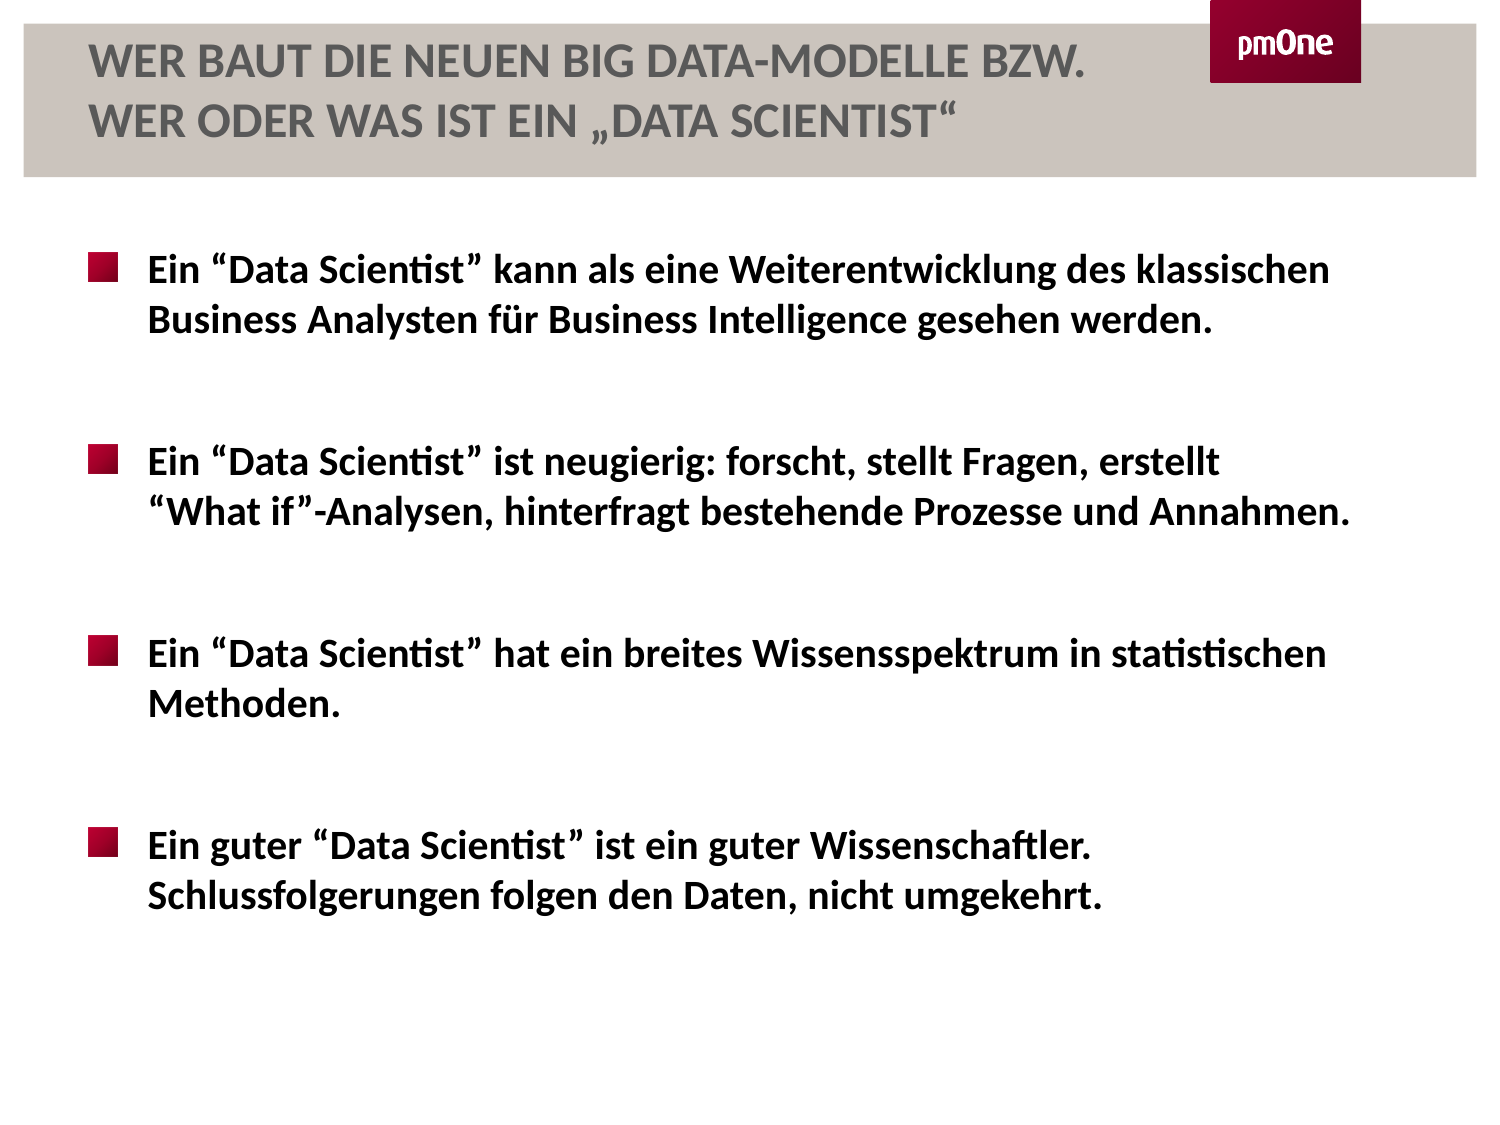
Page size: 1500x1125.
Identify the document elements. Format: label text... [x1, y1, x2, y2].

picture [88, 252, 118, 282]
title Wer baut die neuen Big Data-Modelle bzw. wer oder was ist ein „Data Scientist“ [88, 41, 1199, 148]
picture [88, 444, 118, 474]
picture [88, 635, 118, 666]
picture [88, 827, 118, 857]
list Ein “Data Scientist” kann als eine Weiterentwicklung des klassischen Business Analysten für Business Intelligence gesehen werden. Ein “Data Scientist” ist neugierig: forscht, stellt Fragen, erstellt “What if”-Analysen, hinterfragt bestehende Prozesse und Annahmen. Ein “Data Scientist” hat ein breites Wissensspektrum in statistischen Methoden. Ein guter “Data Scientist” ist ein guter Wissenschaftler. Schlussfolgerungen folgen den Daten, nicht umgekehrt. [88, 242, 1359, 1072]
